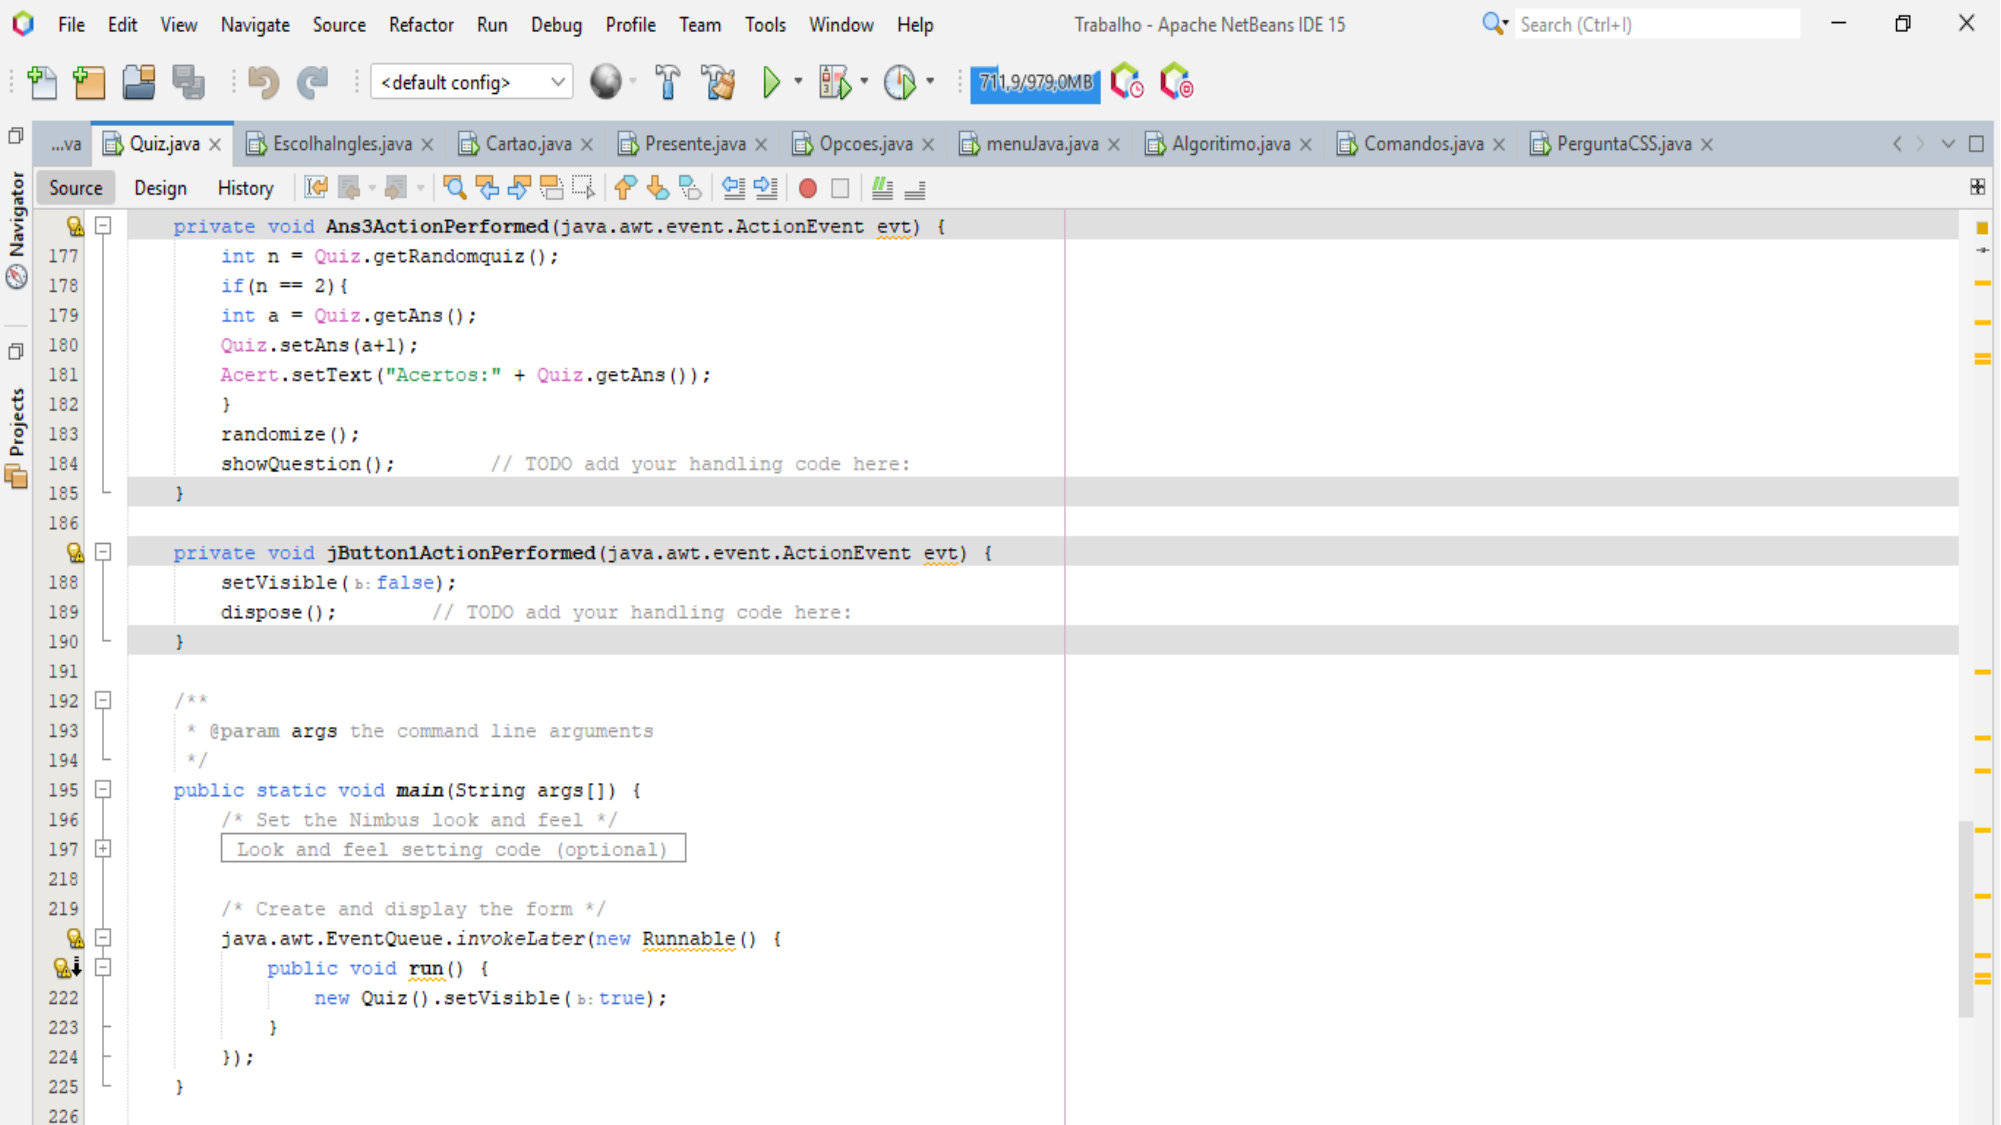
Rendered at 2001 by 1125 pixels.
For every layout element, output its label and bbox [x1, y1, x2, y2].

list [0, 0, 2000, 1125]
